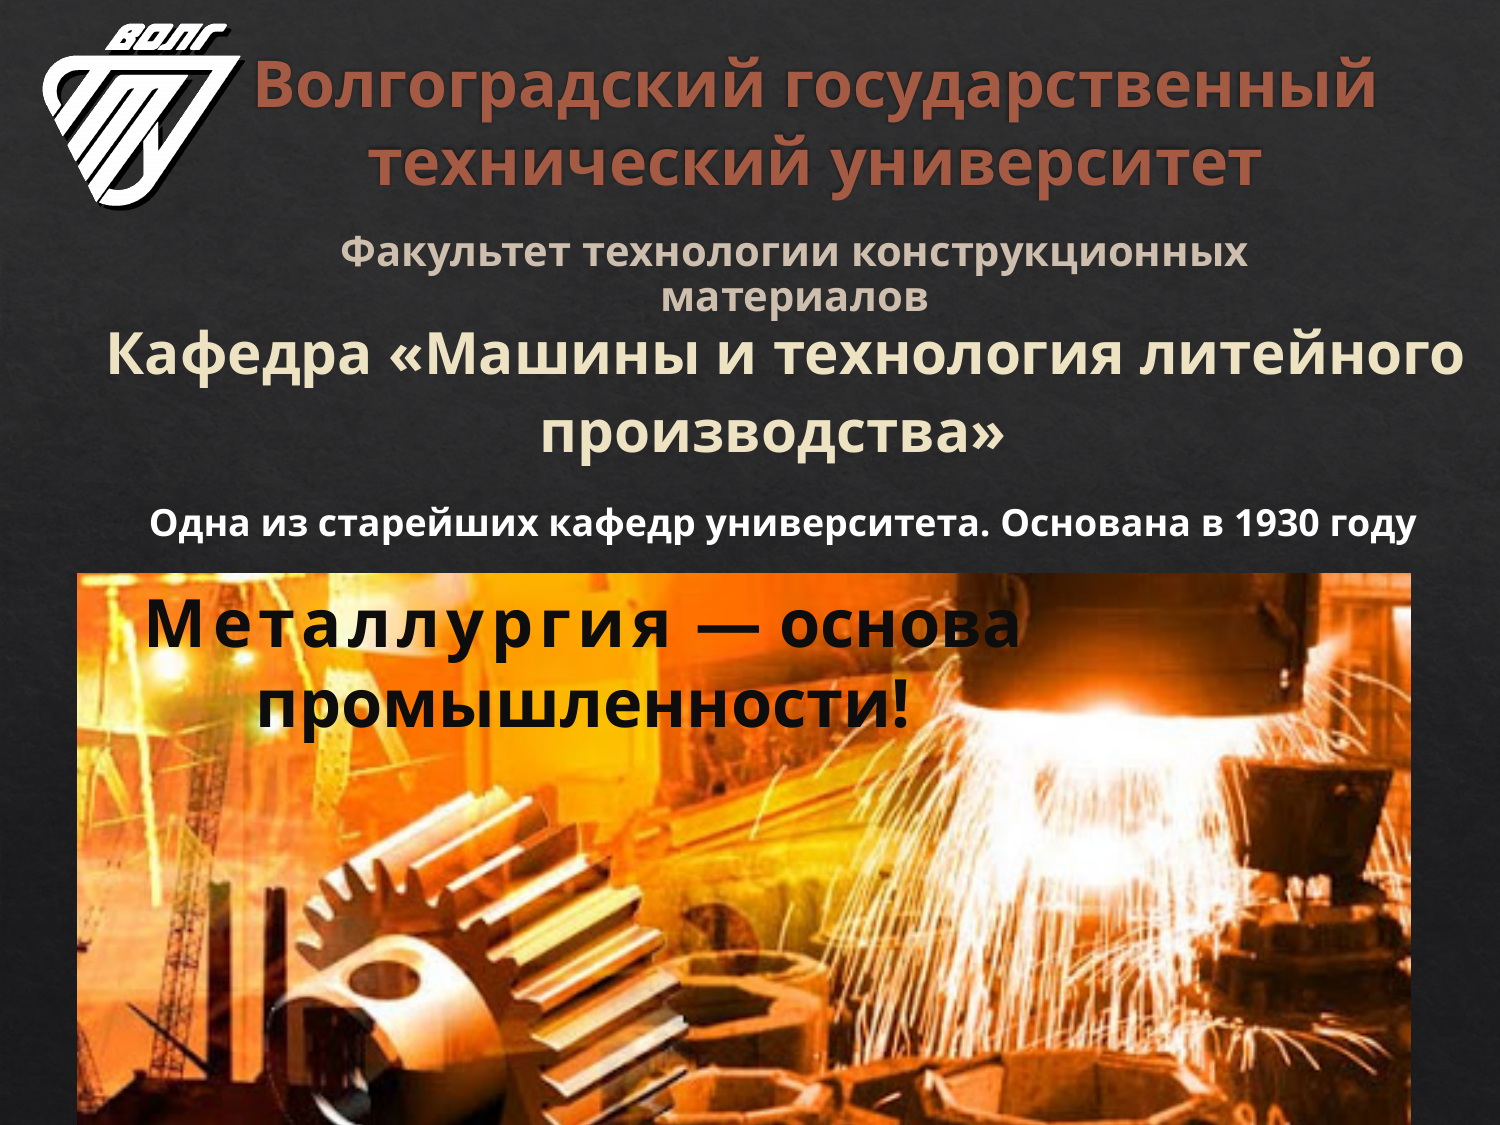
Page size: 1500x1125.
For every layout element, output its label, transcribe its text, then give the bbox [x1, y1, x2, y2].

text_box Кафедра «Машины и технология литейного производства» [23, 266, 1500, 472]
picture [77, 572, 1411, 1125]
subtitle Волгоградский государственный технический университет [256, 35, 1411, 223]
text_box Факультет технологии конструкционных материалов [221, 222, 1369, 307]
picture [37, 19, 251, 220]
text_box Одна из старейших кафедр университета. Основана в 1930 году [38, 491, 1500, 551]
